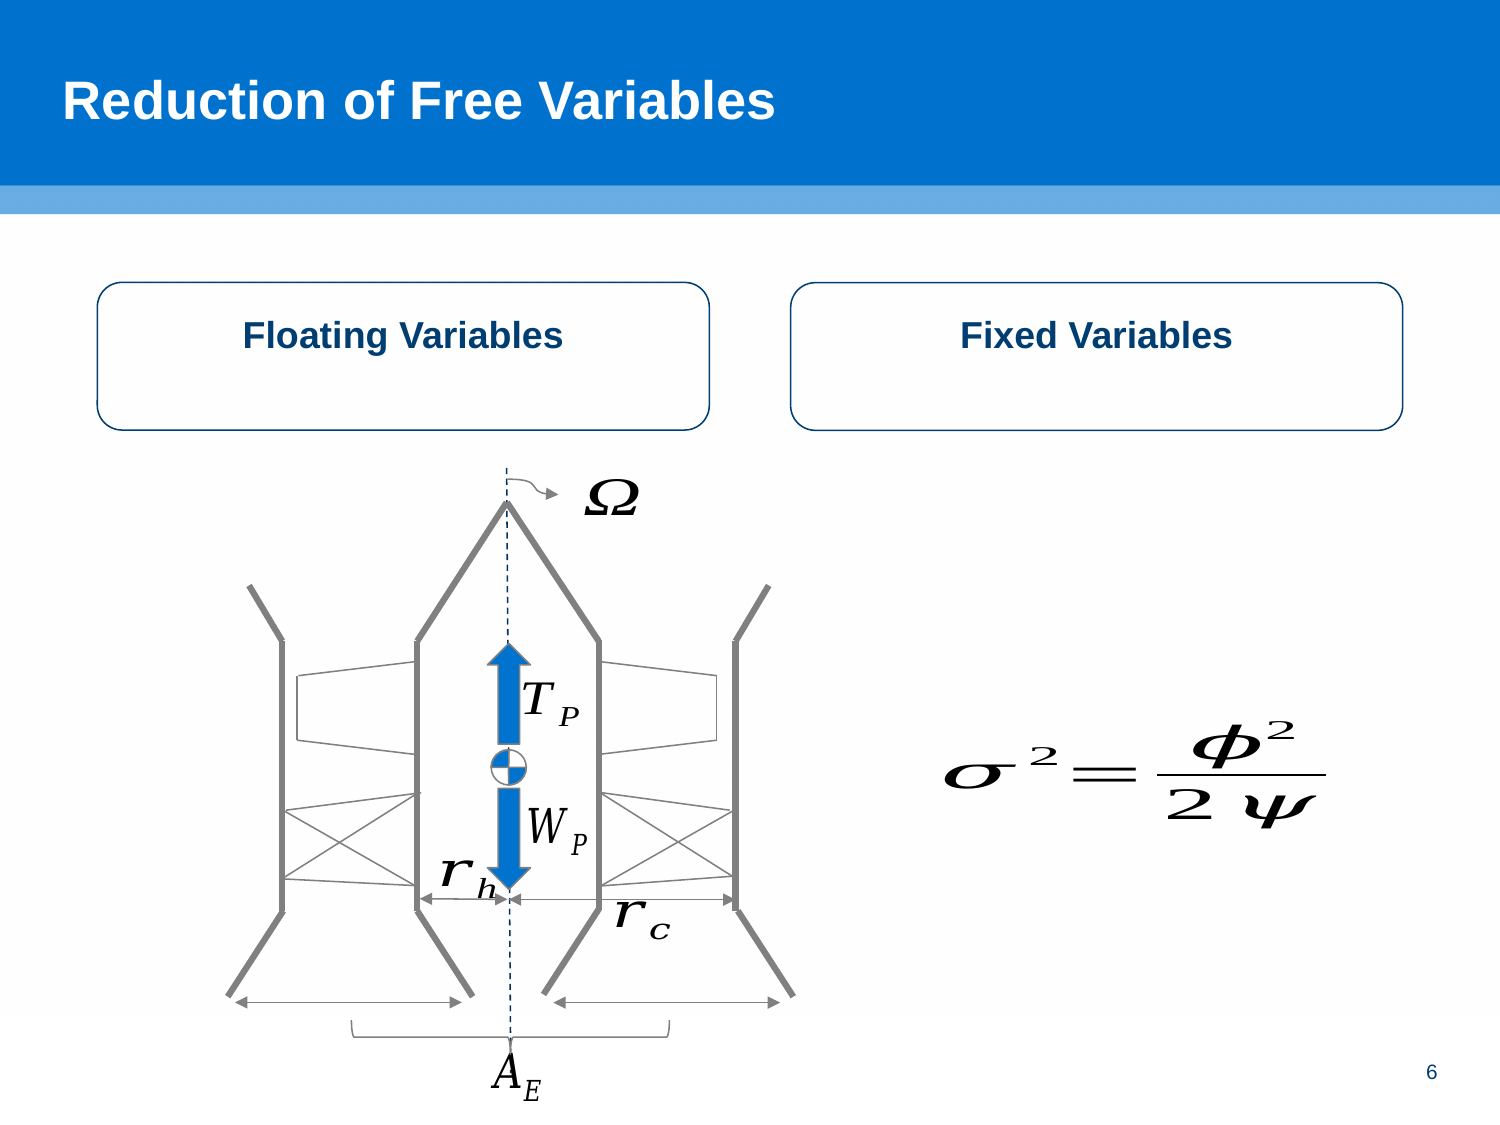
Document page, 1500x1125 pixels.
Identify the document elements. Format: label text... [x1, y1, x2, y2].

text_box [227, 467, 794, 1074]
title Reduction of Free Variables [63, 65, 1437, 135]
slide_number 6 [1289, 1058, 1438, 1088]
picture [0, 0, 1500, 1015]
